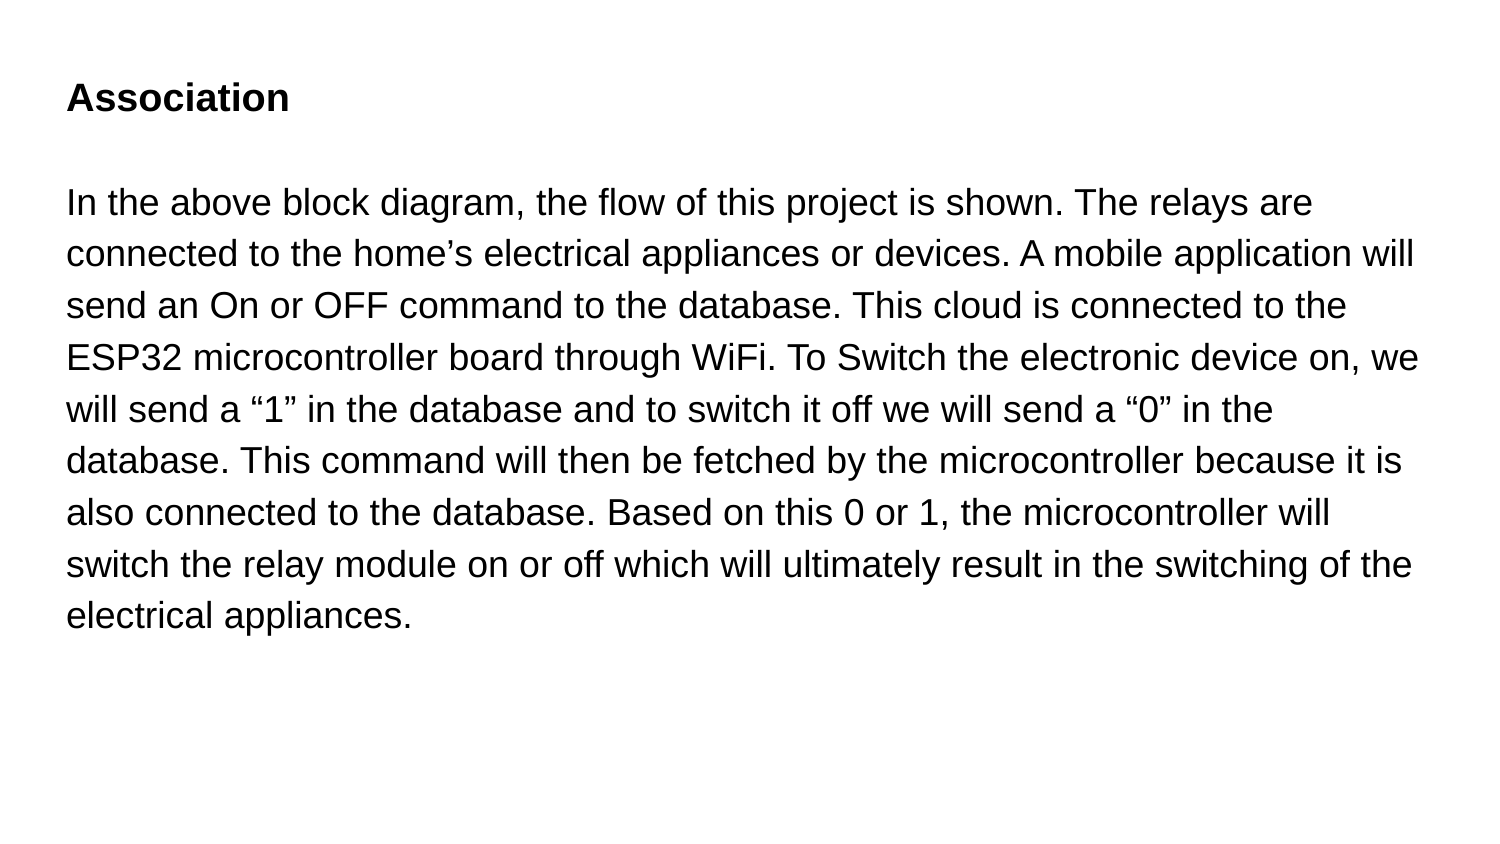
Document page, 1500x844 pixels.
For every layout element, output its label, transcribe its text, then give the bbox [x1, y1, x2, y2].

list Association In the above block diagram, the flow of this project is shown. The relays are connected to the home’s electrical appliances or devices. A mobile application will send an On or OFF command to the database. This cloud is connected to the ESP32 microcontroller board through WiFi. To Switch the electronic device on, we will send a “1” in the database and to switch it off we will send a “0” in the database. This command will then be fetched by the microcontroller because it is also connected to the database. Based on this 0 or 1, the microcontroller will switch the relay module on or off which will ultimately result in the switching of the electrical appliances. [51, 49, 1449, 750]
